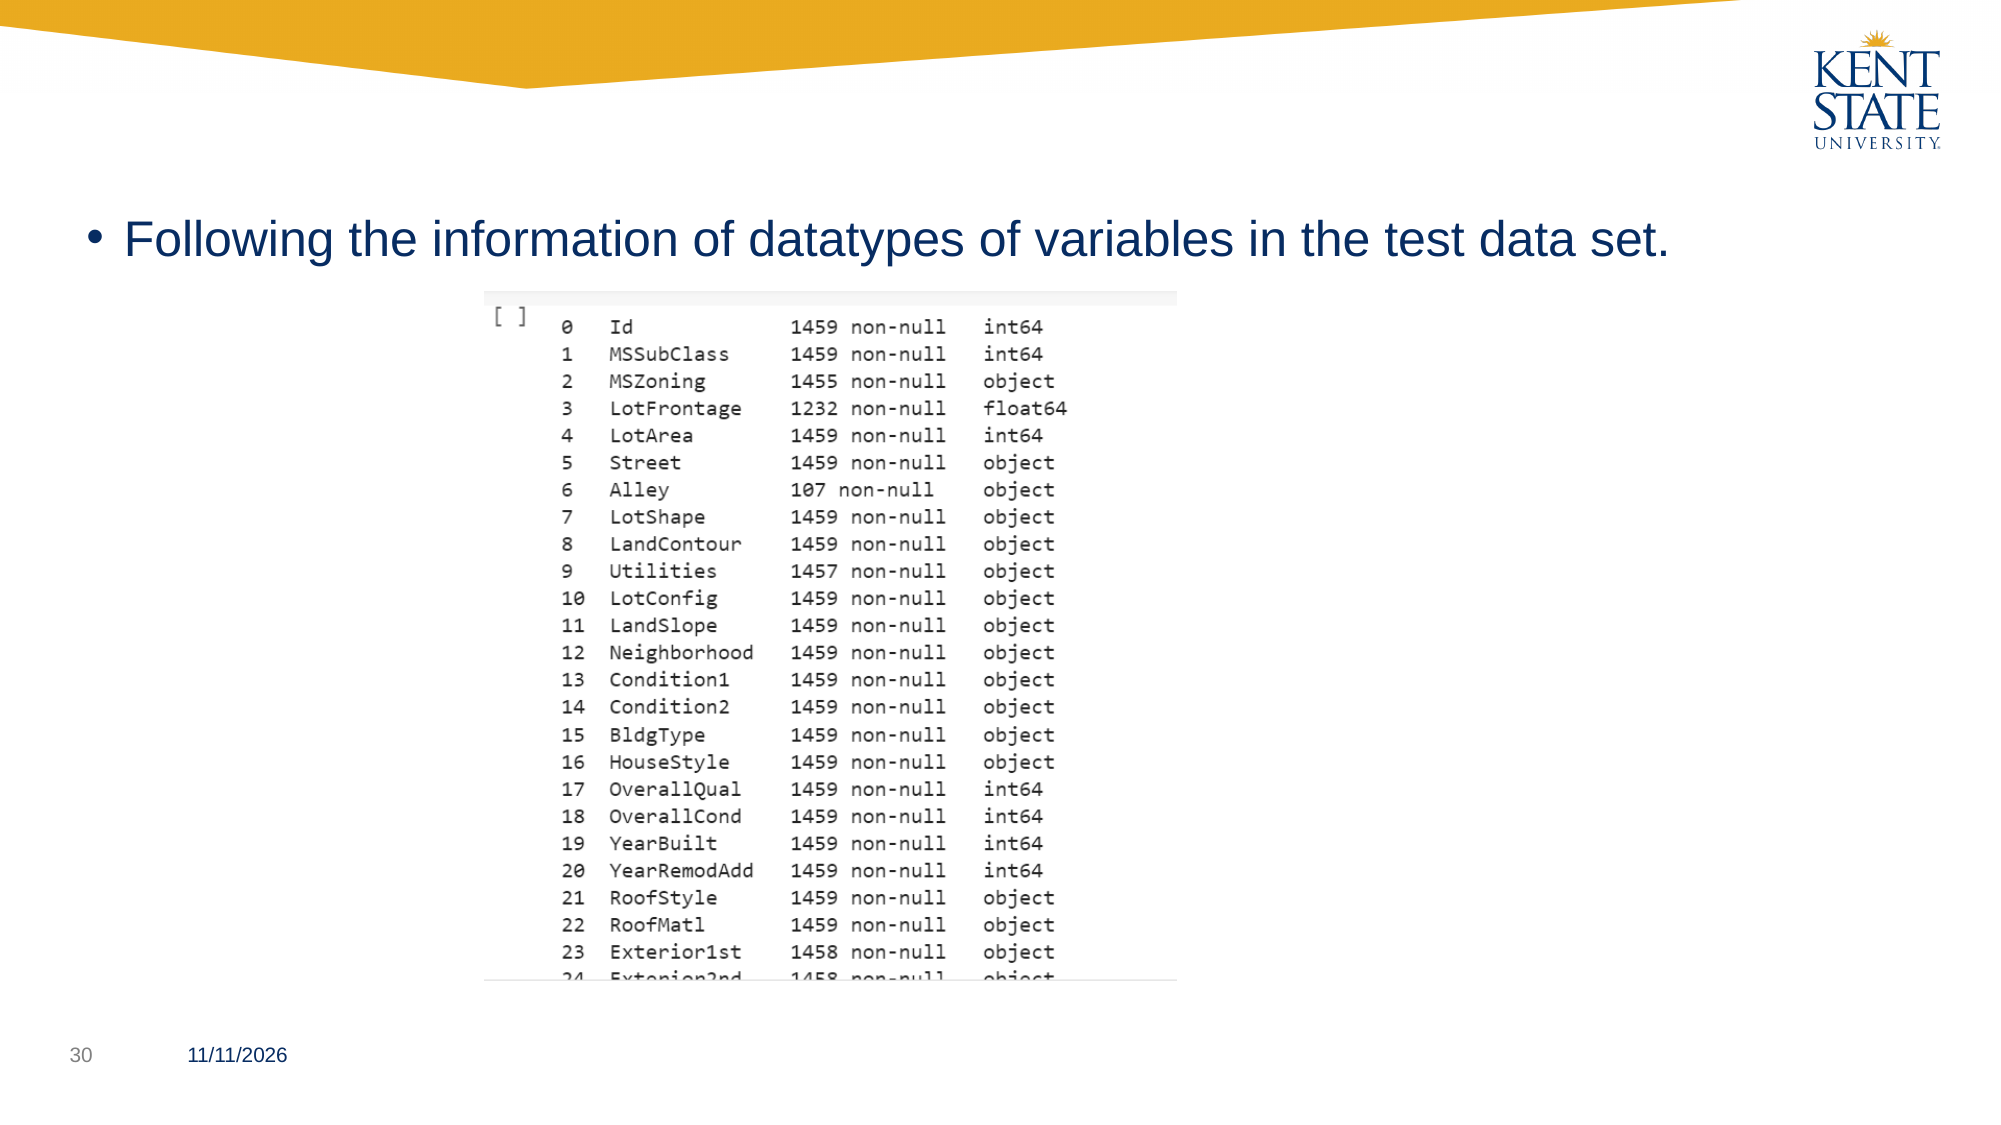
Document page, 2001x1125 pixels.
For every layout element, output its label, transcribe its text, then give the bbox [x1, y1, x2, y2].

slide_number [137, 1024, 338, 1085]
picture [484, 291, 1177, 989]
list Following the information of datatypes of variables in the test data set. [71, 205, 1863, 1014]
picture [0, 0, 2000, 93]
